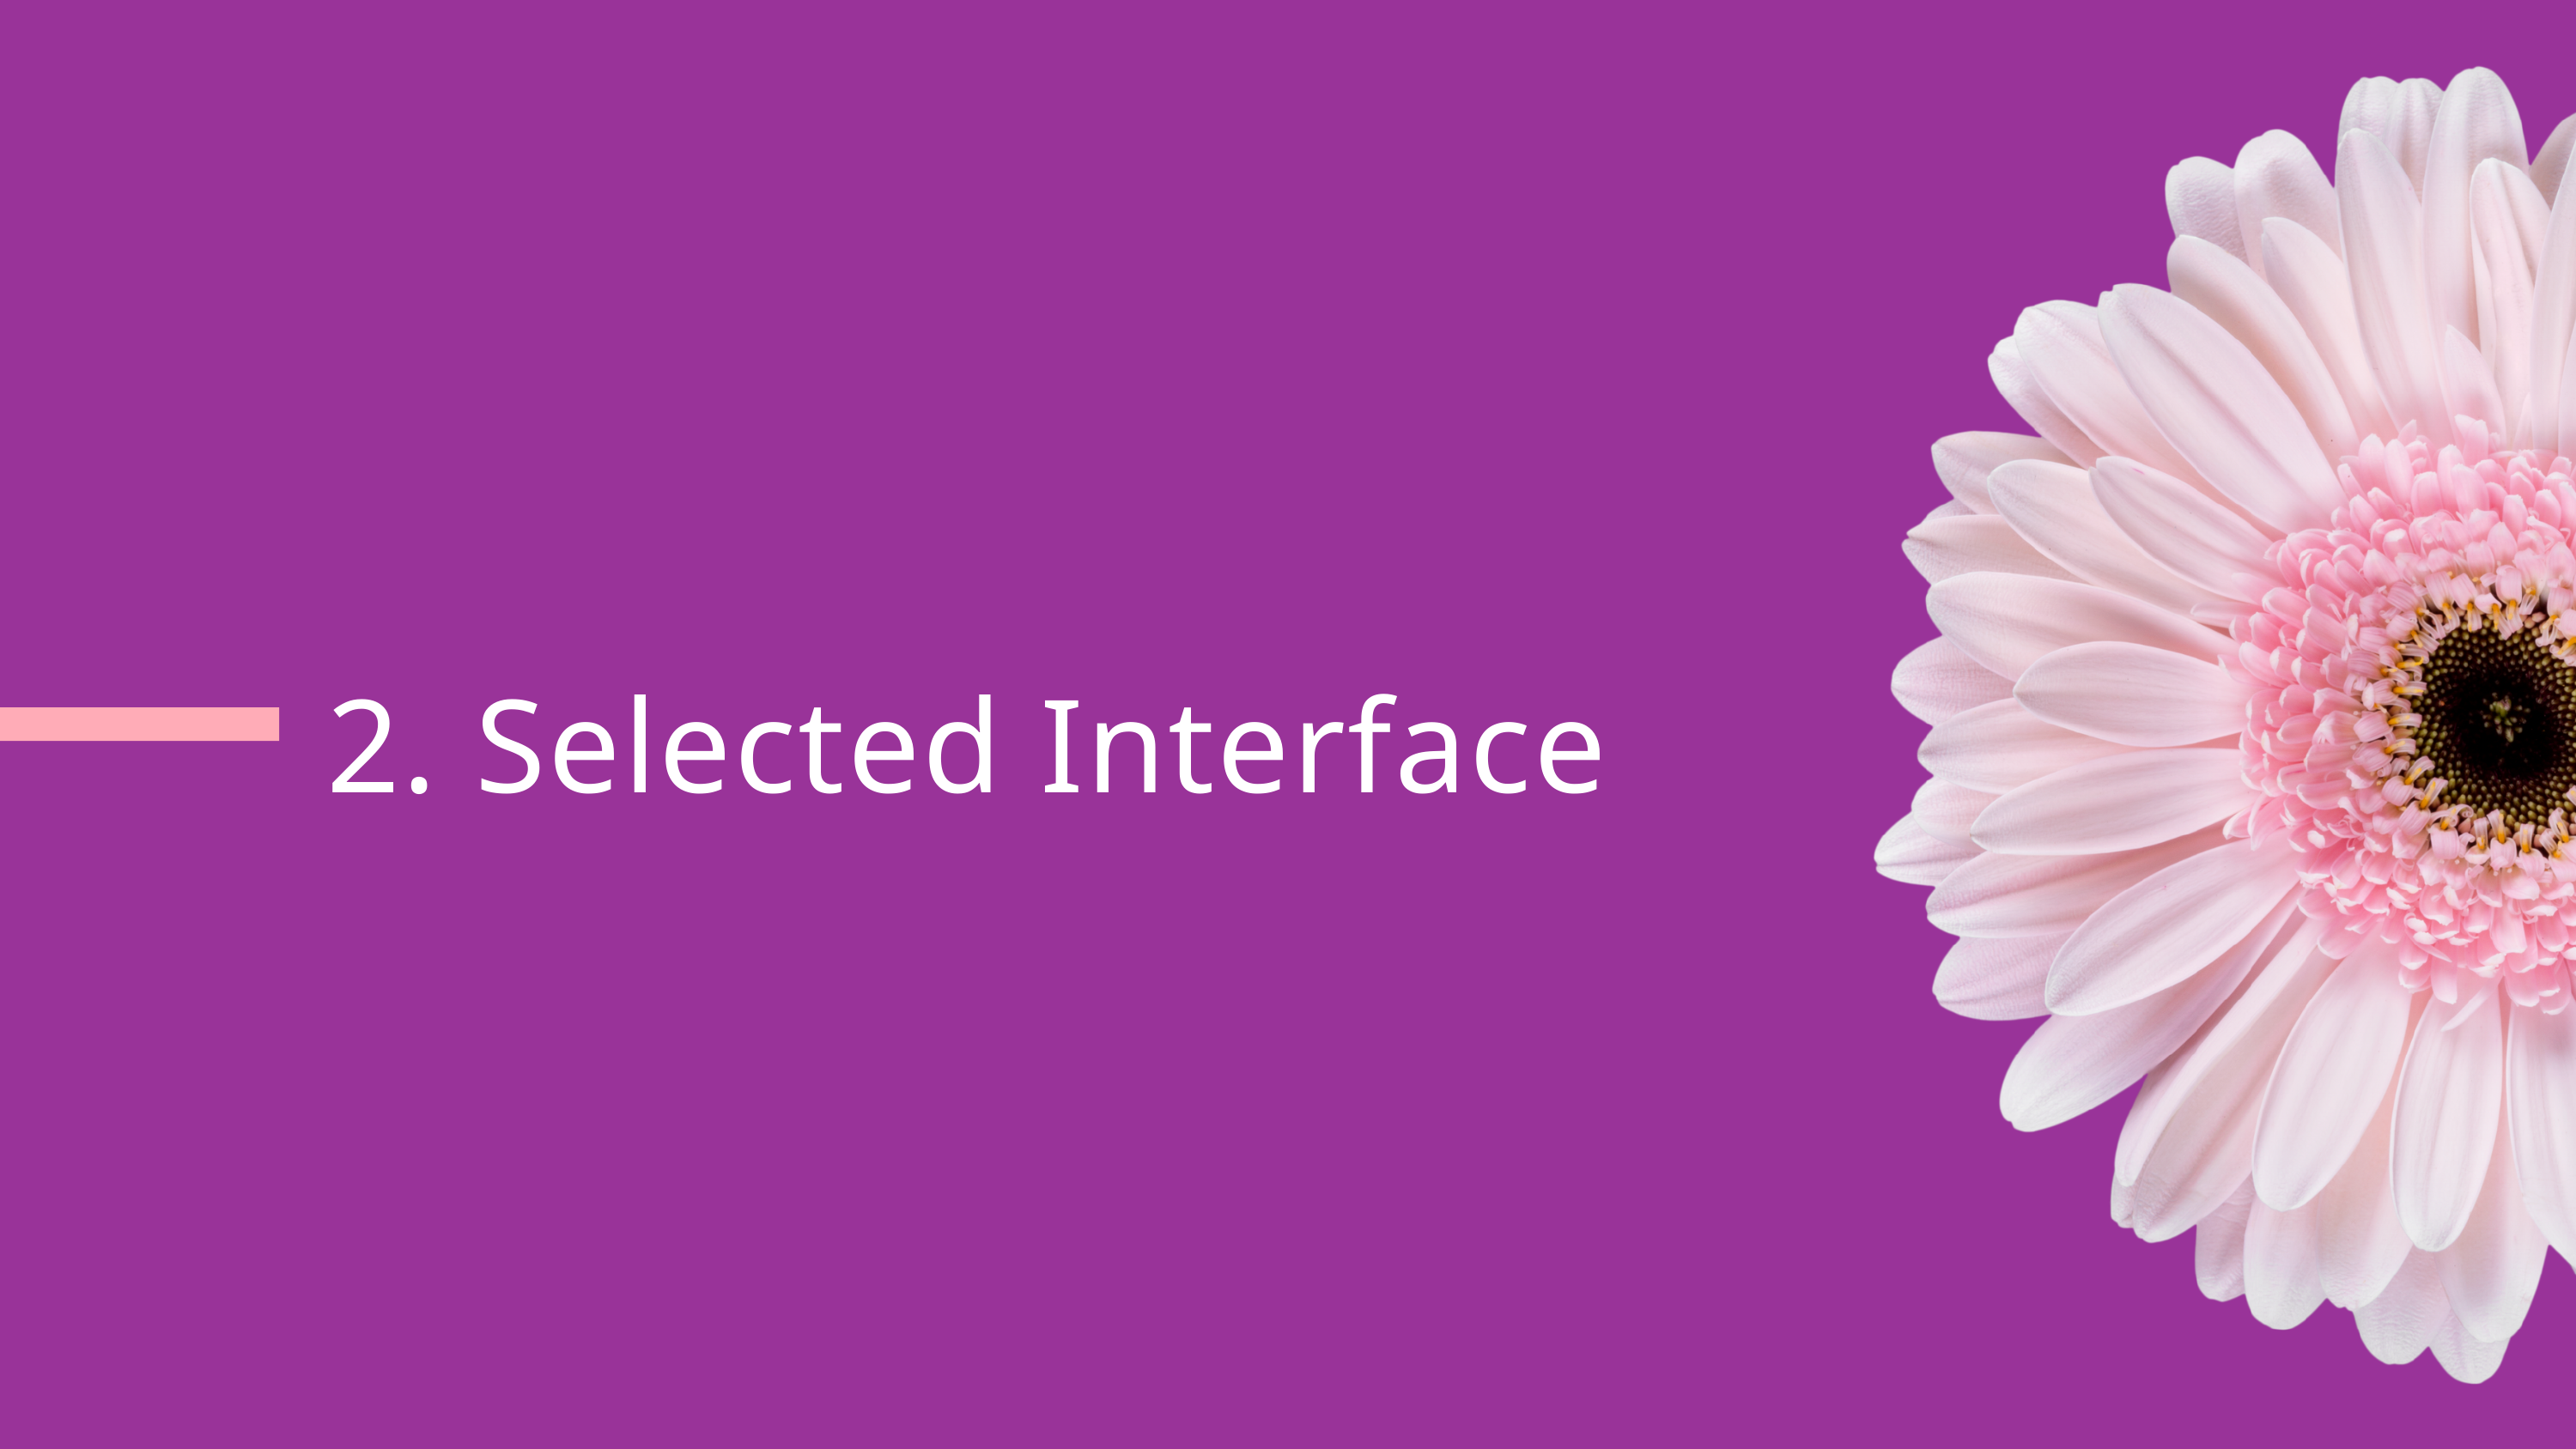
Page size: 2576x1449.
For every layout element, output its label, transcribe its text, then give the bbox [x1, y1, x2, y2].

text_box 2. Selected Interface [325, 664, 1587, 819]
picture [1591, 66, 2576, 1384]
text_box [0, 707, 280, 742]
